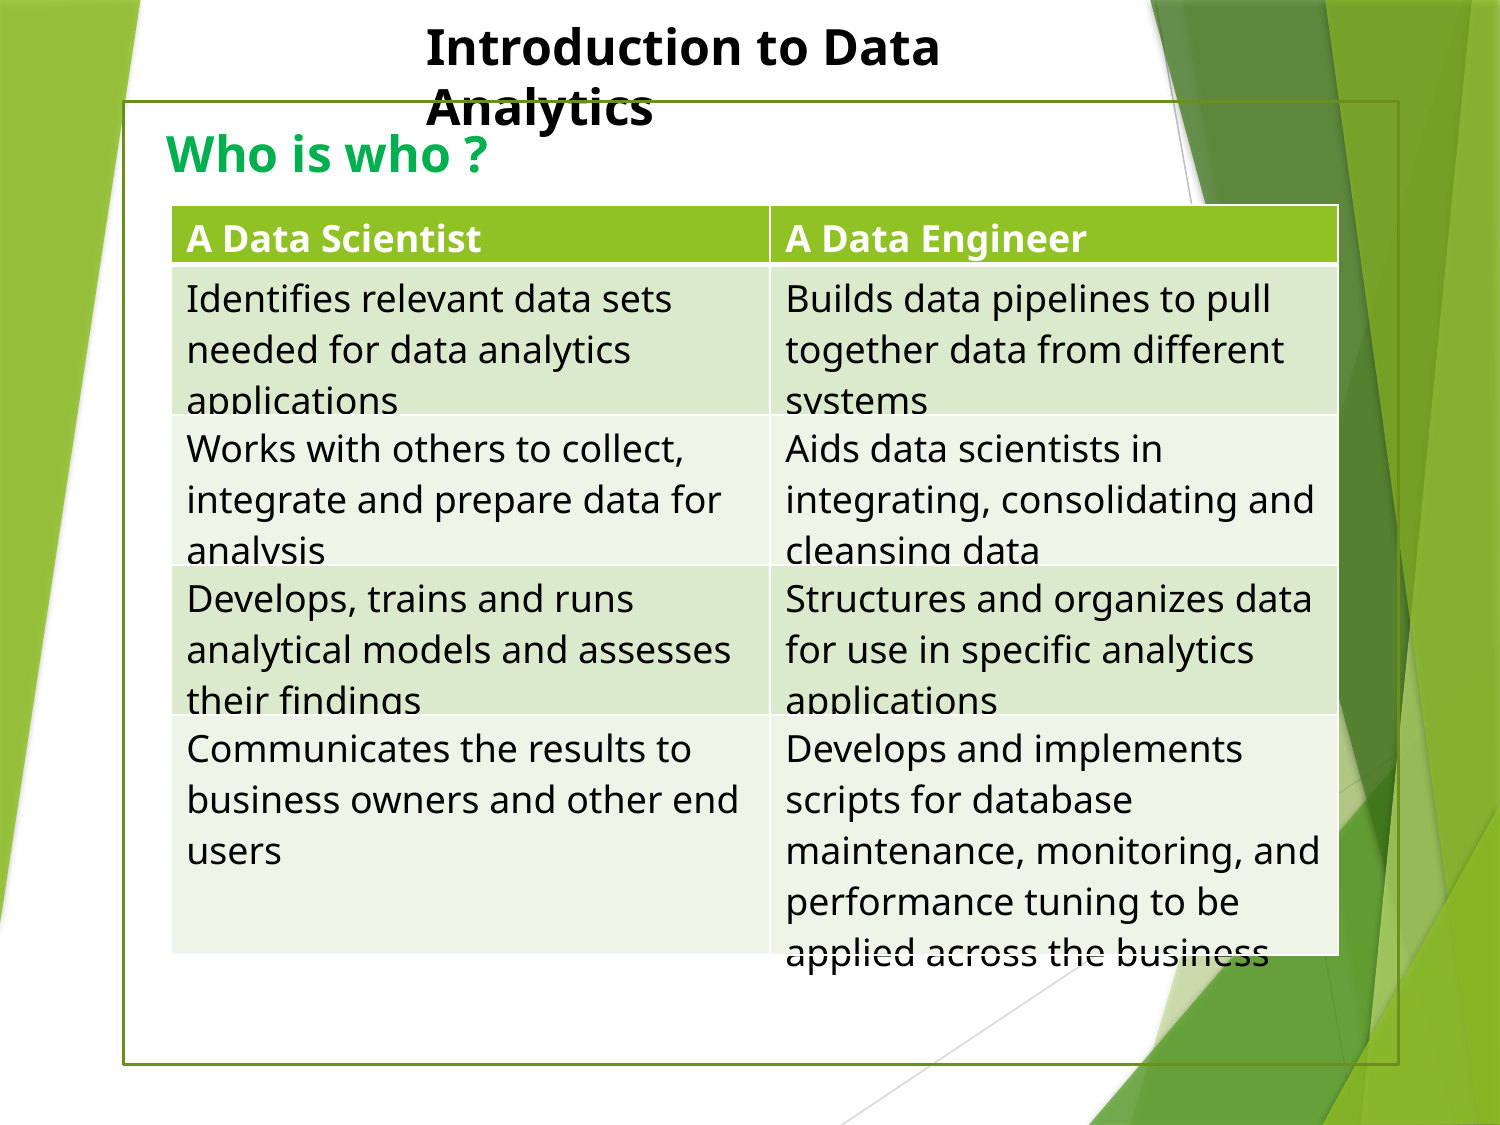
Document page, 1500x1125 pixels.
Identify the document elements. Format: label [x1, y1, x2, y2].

text_box [122, 100, 1400, 1066]
